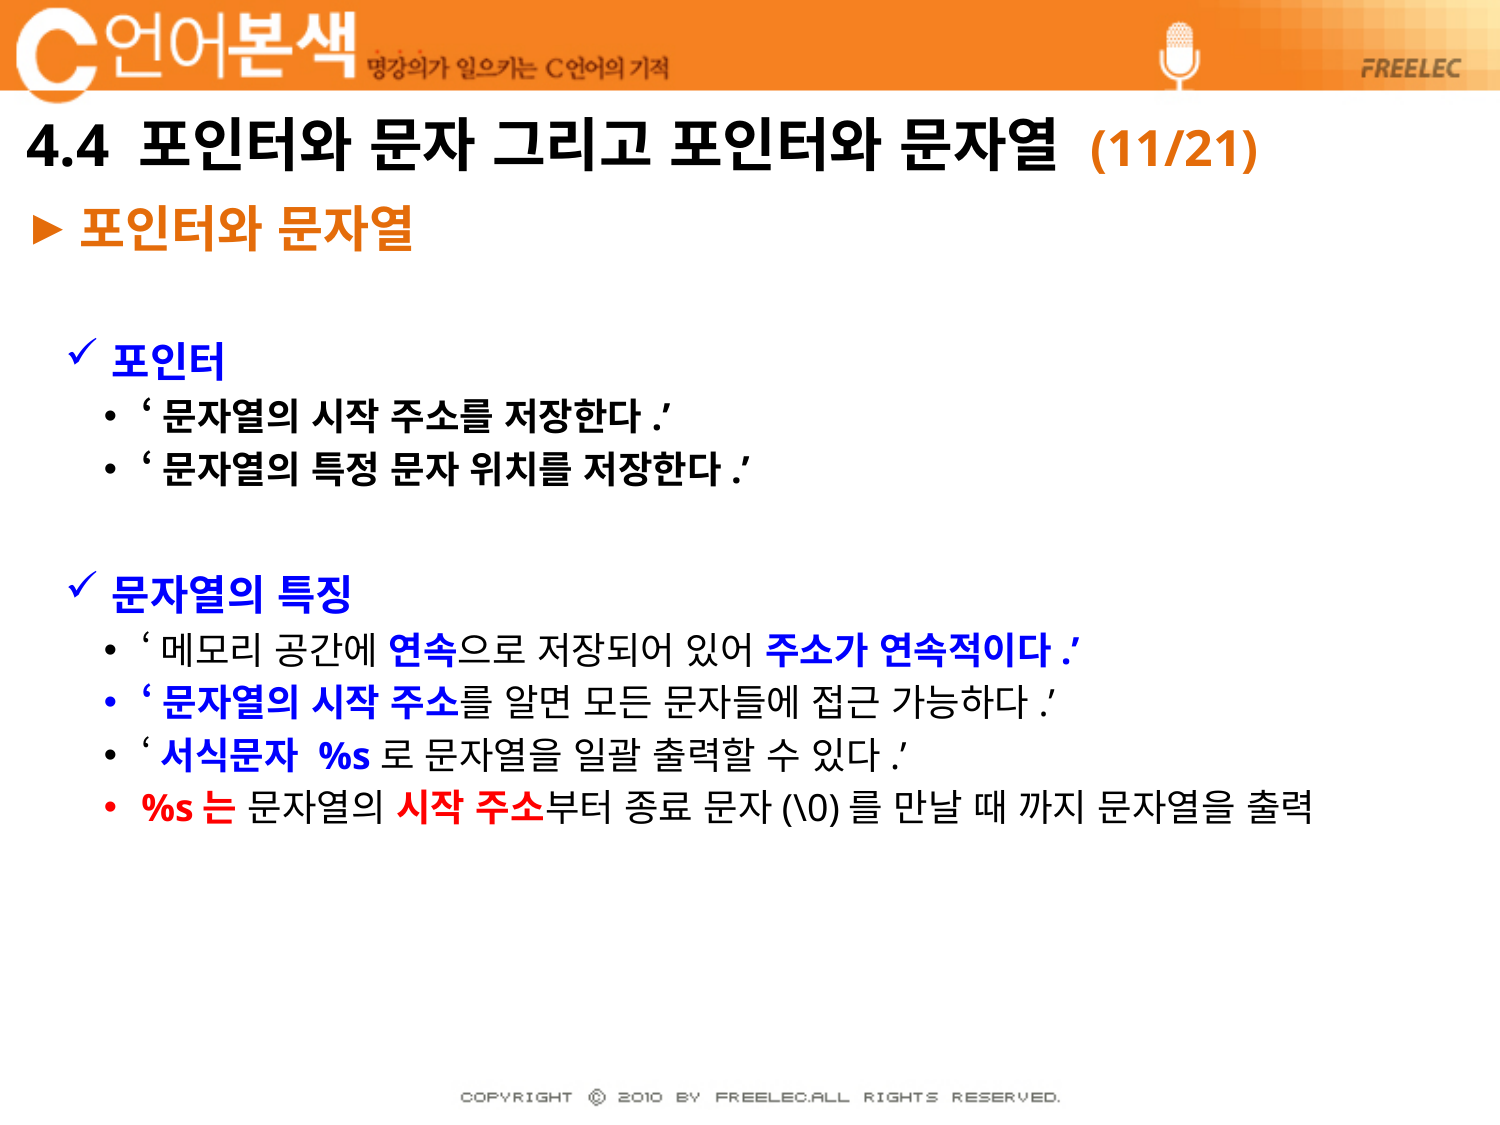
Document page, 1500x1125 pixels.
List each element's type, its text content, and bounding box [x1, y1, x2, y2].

title 4.4 포인터와 문자 그리고 포인터와 문자열 (11/21) [11, 107, 1500, 178]
picture [0, 0, 1500, 1125]
list 포인터와 문자열 포인터 ‘문자열의 시작 주소를 저장한다.’ ‘문자열의 특정 문자 위치를 저장한다.’ 문자열의 특징 ‘메모리 공간에 연속으로 저장되어 있어 주소가 연속적이다.’ ‘문자열의 시작 주소를 알면 모든 문자들에 접근 가능하다.’ ‘서식문자 %s로 문자열을 일괄 출력할 수 있다.’ %s는 문자열의 시작 주소부터 종료 문자(\0)를 만날 때 까지 문자열을 출력 [8, 189, 1500, 1043]
